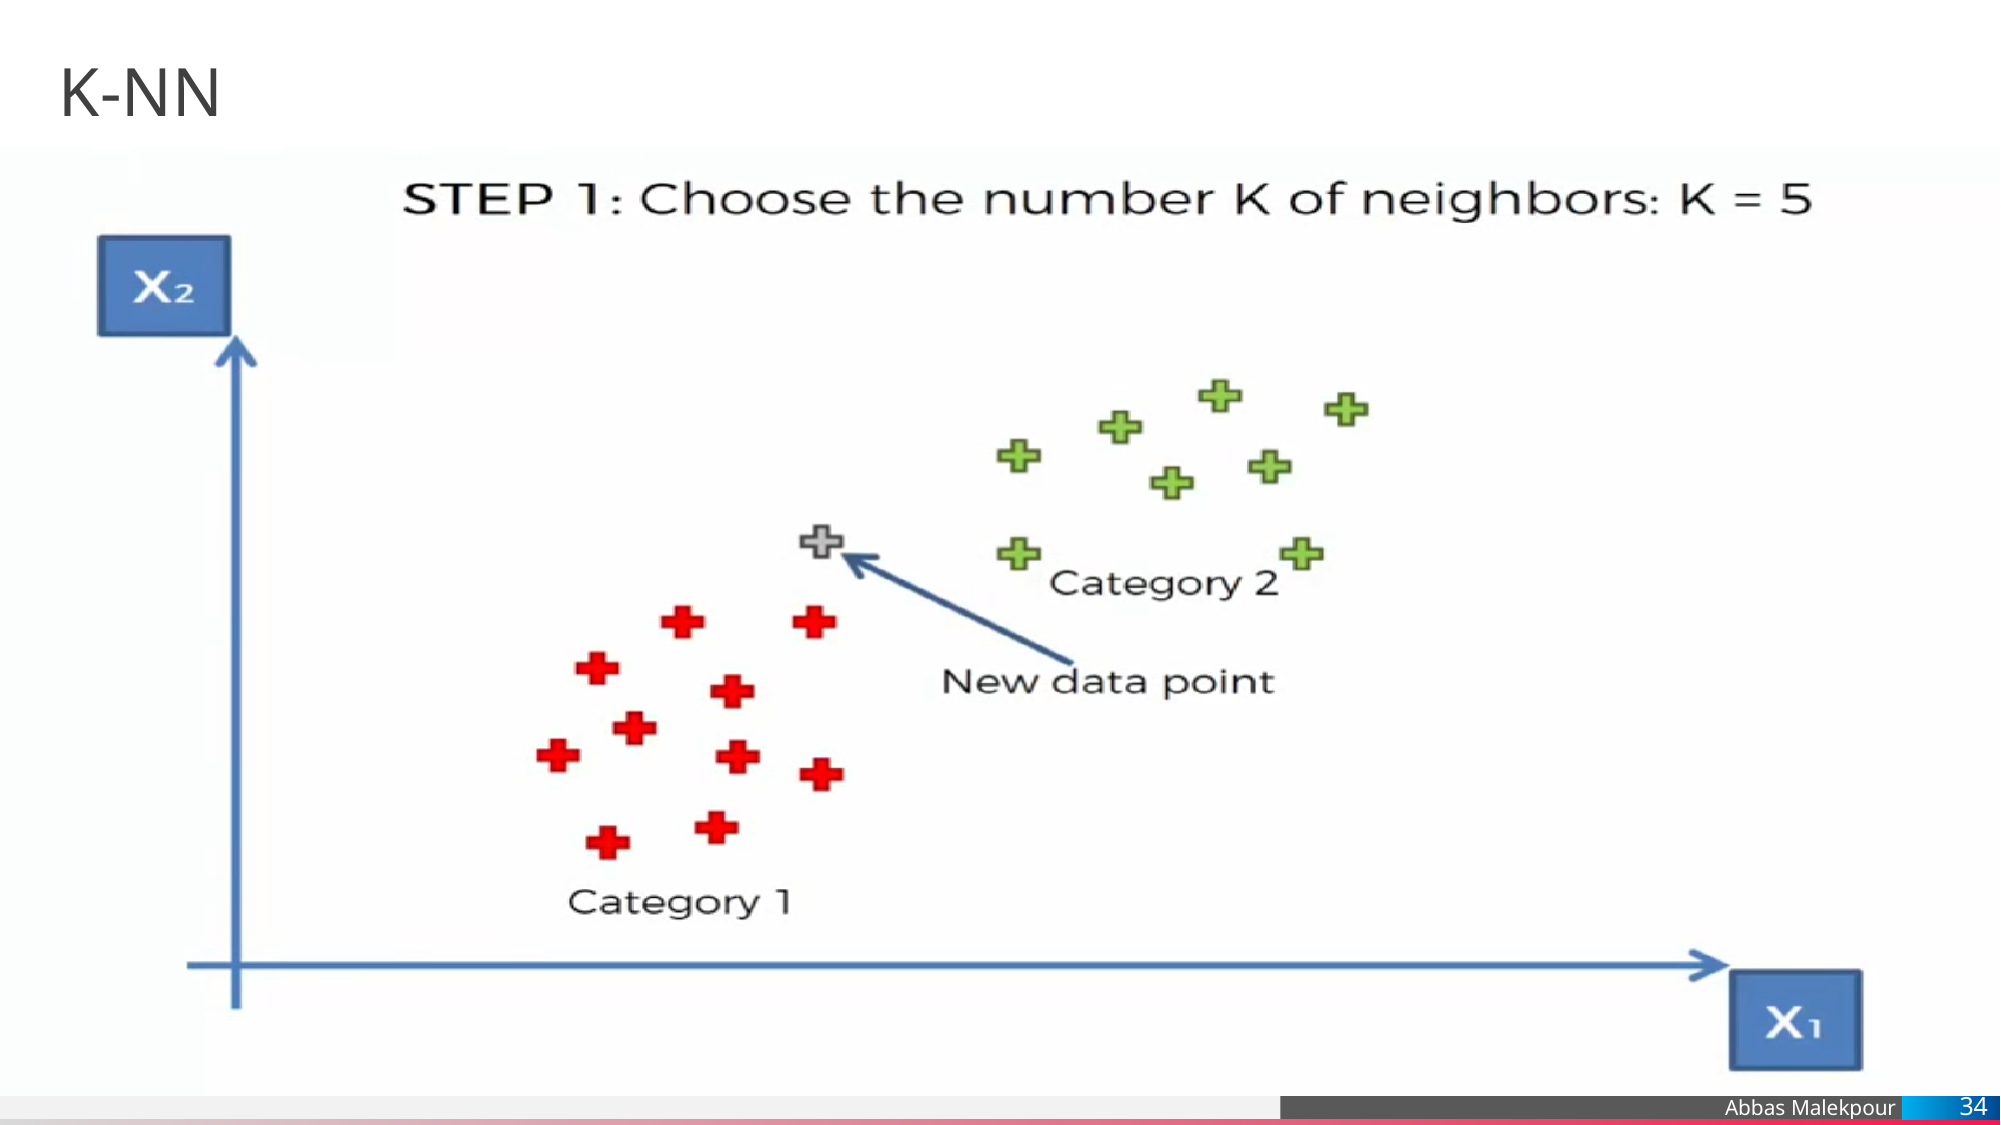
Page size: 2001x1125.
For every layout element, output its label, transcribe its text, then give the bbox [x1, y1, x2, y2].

slide_number 34 [1901, 1096, 2000, 1120]
picture [0, 147, 2000, 1096]
title K-NN [59, 59, 1942, 147]
